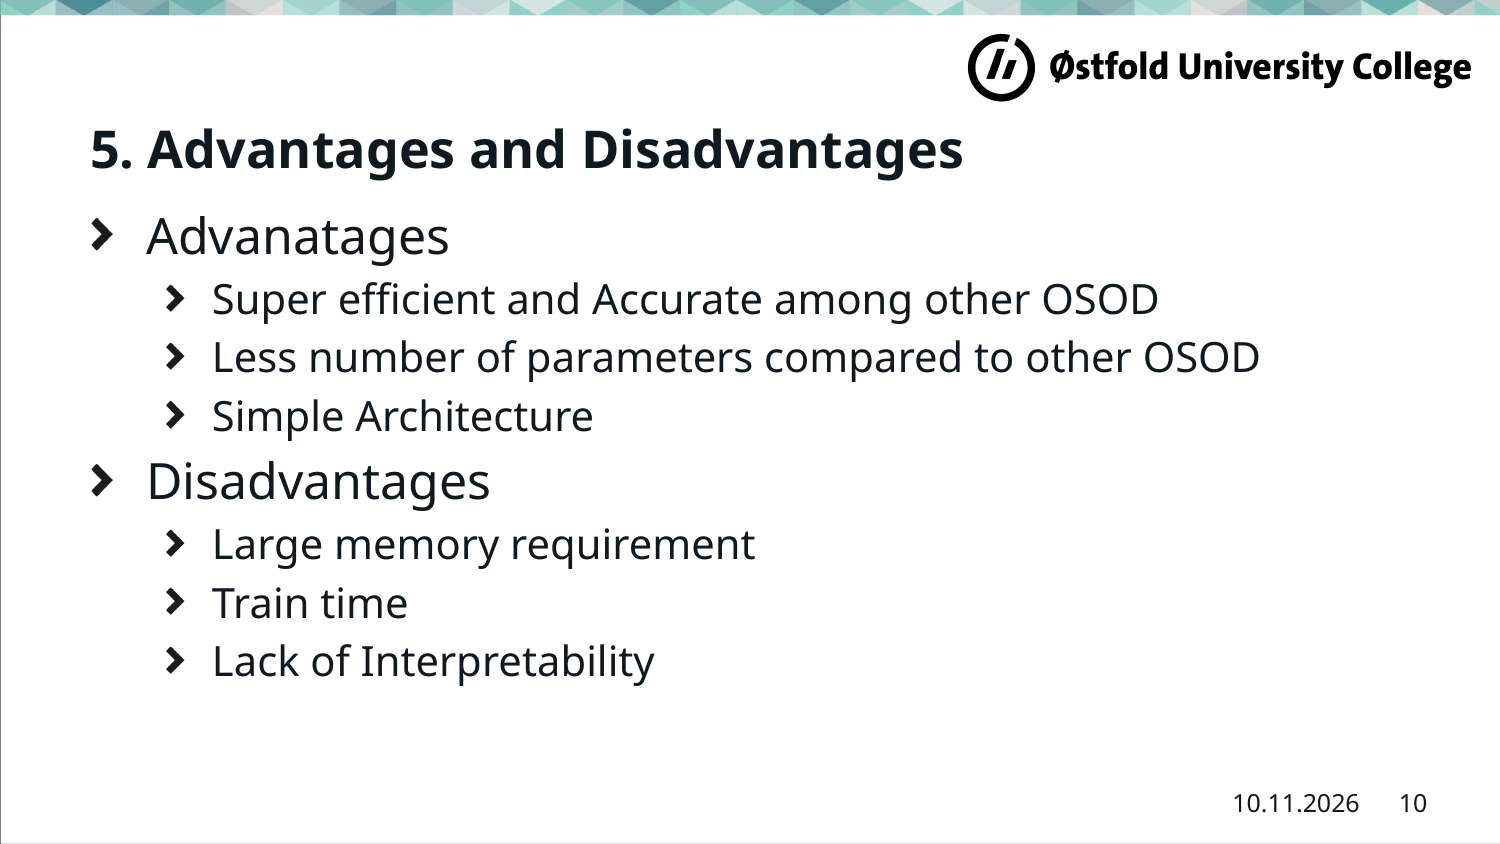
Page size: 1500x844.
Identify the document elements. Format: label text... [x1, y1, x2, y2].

title 5. Advantages and Disadvantages [75, 110, 1425, 186]
picture [0, 0, 1500, 844]
slide_number 10 [1374, 782, 1443, 827]
list Advanatages Super efficient and Accurate among other OSOD Less number of parameters compared to other OSOD Simple Architecture Disadvantages Large memory requirement Train time Lack of Interpretability [75, 196, 1425, 754]
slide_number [1098, 782, 1375, 828]
